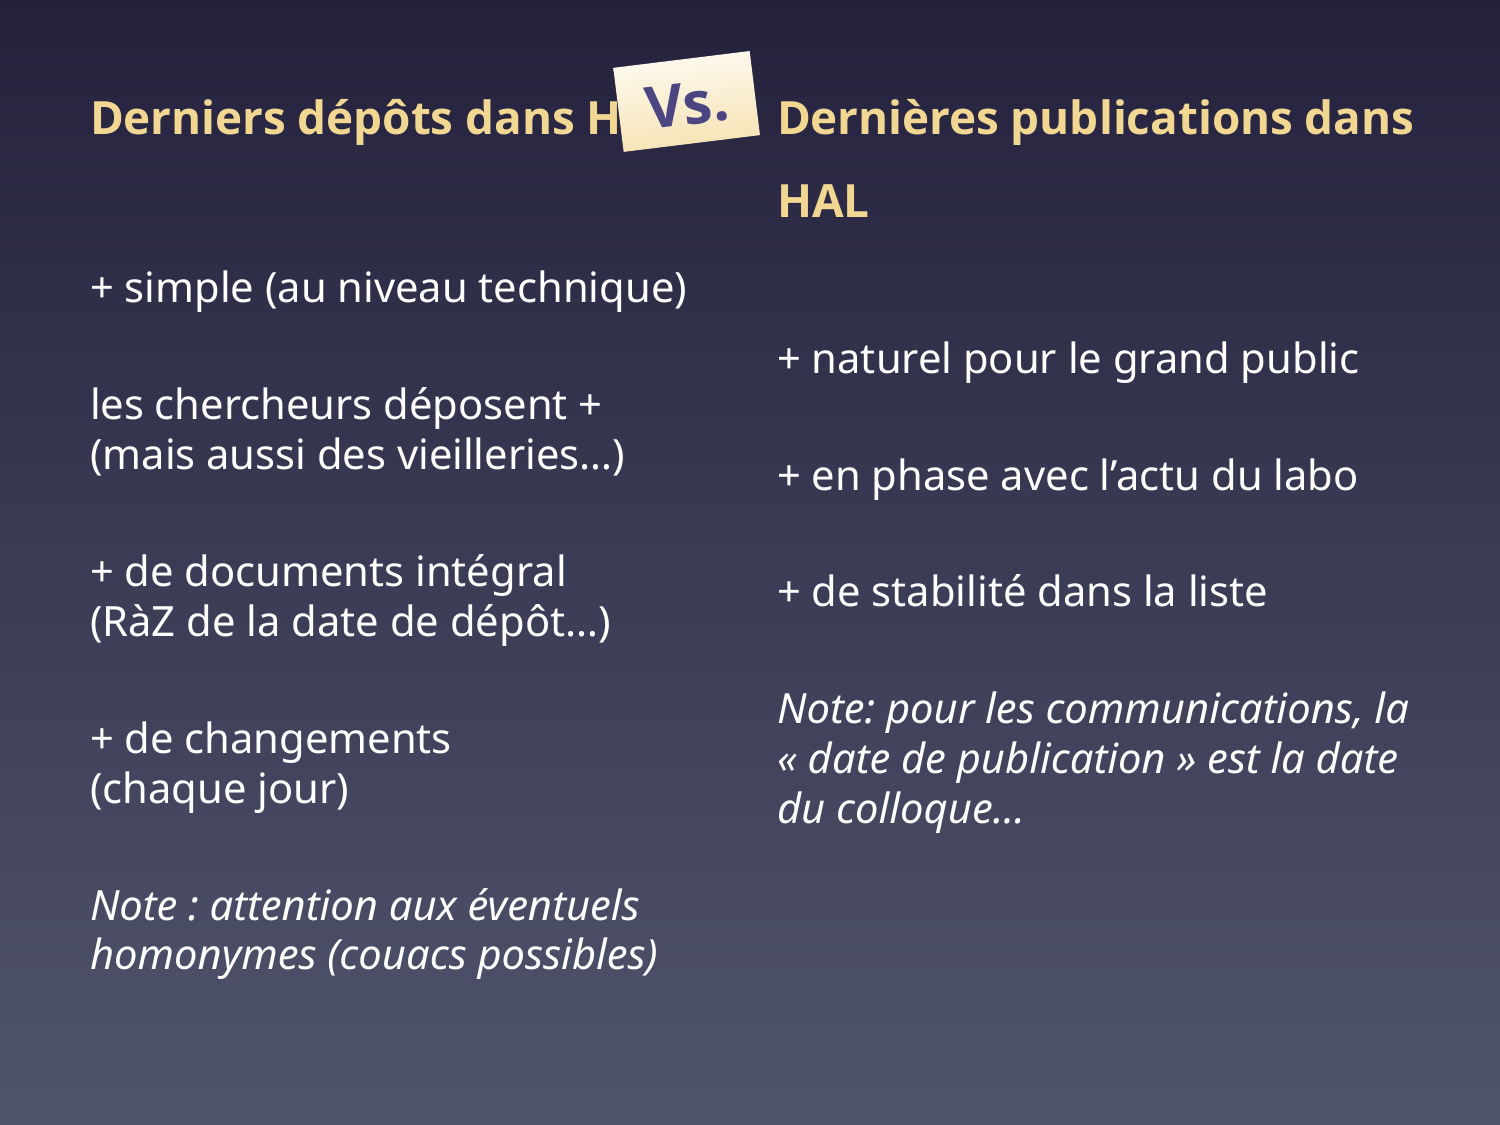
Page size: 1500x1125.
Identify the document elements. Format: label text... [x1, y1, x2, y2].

list Derniers dépôts dans HAL [75, 54, 738, 158]
list Dernières publications dans HAL [761, 54, 1466, 159]
list + simple (au niveau technique) les chercheurs déposent + (mais aussi des vieilleries…) + de documents intégral (RàZ de la date de dépôt…) + de changements (chaque jour) Note : attention aux éventuels homonymes (couacs possibles) [75, 158, 738, 1076]
text_box Vs. [613, 51, 760, 152]
list + naturel pour le grand public + en phase avec l’actu du labo + de stabilité dans la liste Note: pour les communications, la « date de publication » est la date du colloque… [761, 158, 1425, 1005]
